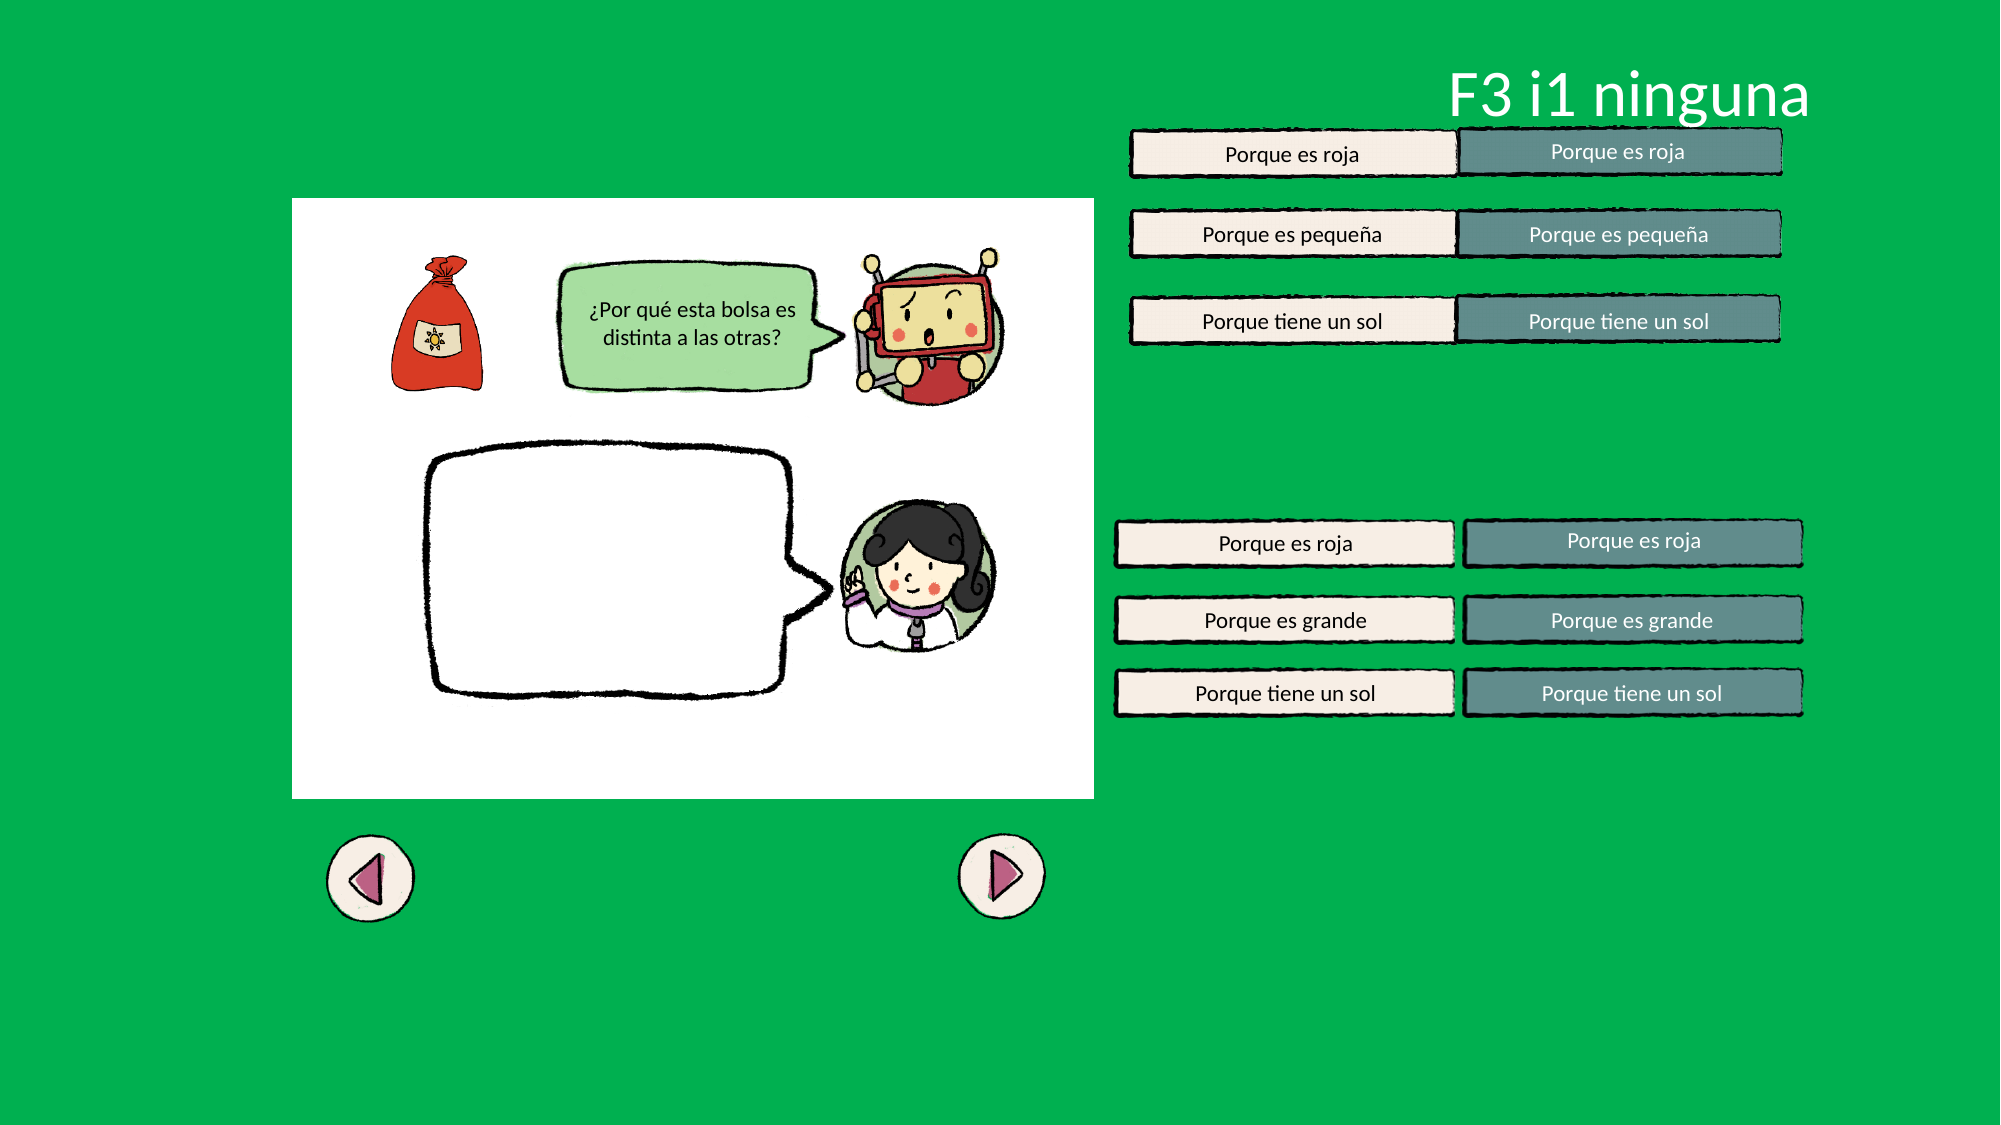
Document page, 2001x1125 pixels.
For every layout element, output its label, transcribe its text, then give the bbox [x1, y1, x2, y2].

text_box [1128, 292, 1781, 346]
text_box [1108, 518, 1809, 569]
text_box F3 i1 ninguna [1434, 42, 1946, 137]
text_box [1127, 125, 1783, 179]
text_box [1127, 207, 1782, 259]
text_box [1108, 667, 1809, 718]
picture [291, 198, 1094, 799]
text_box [1108, 594, 1809, 645]
picture [324, 833, 416, 925]
picture [956, 832, 1047, 922]
